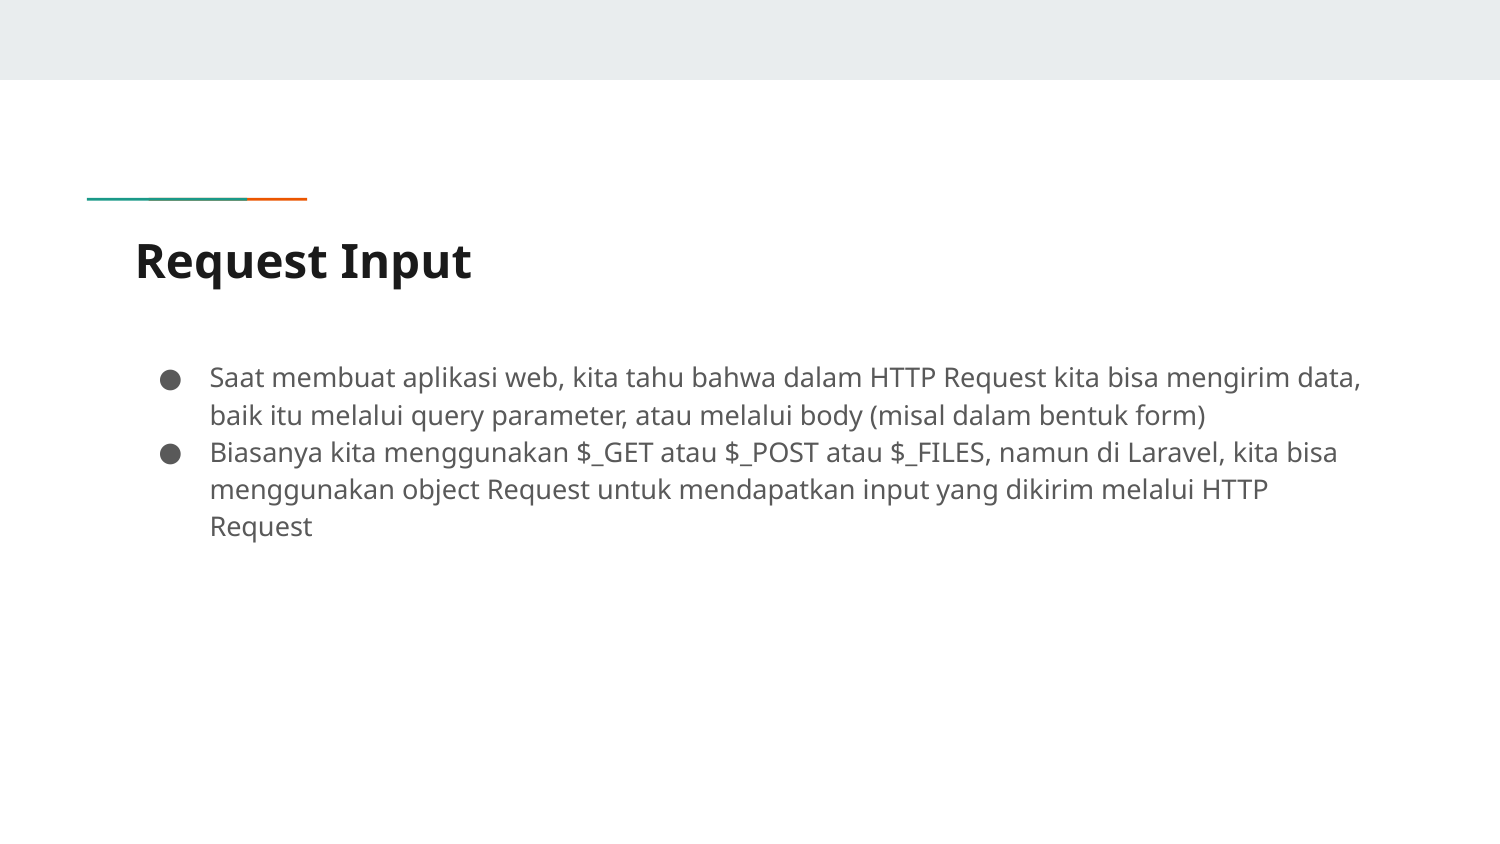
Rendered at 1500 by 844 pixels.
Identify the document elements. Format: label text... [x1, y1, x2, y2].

list Saat membuat aplikasi web, kita tahu bahwa dalam HTTP Request kita bisa mengirim data, baik itu melalui query parameter, atau melalui body (misal dalam bentuk form) Biasanya kita menggunakan $_GET atau $_POST atau $_FILES, namun di Laravel, kita bisa menggunakan object Request untuk mendapatkan input yang dikirim melalui HTTP Request [119, 341, 1381, 712]
title Request Input [119, 216, 1381, 305]
